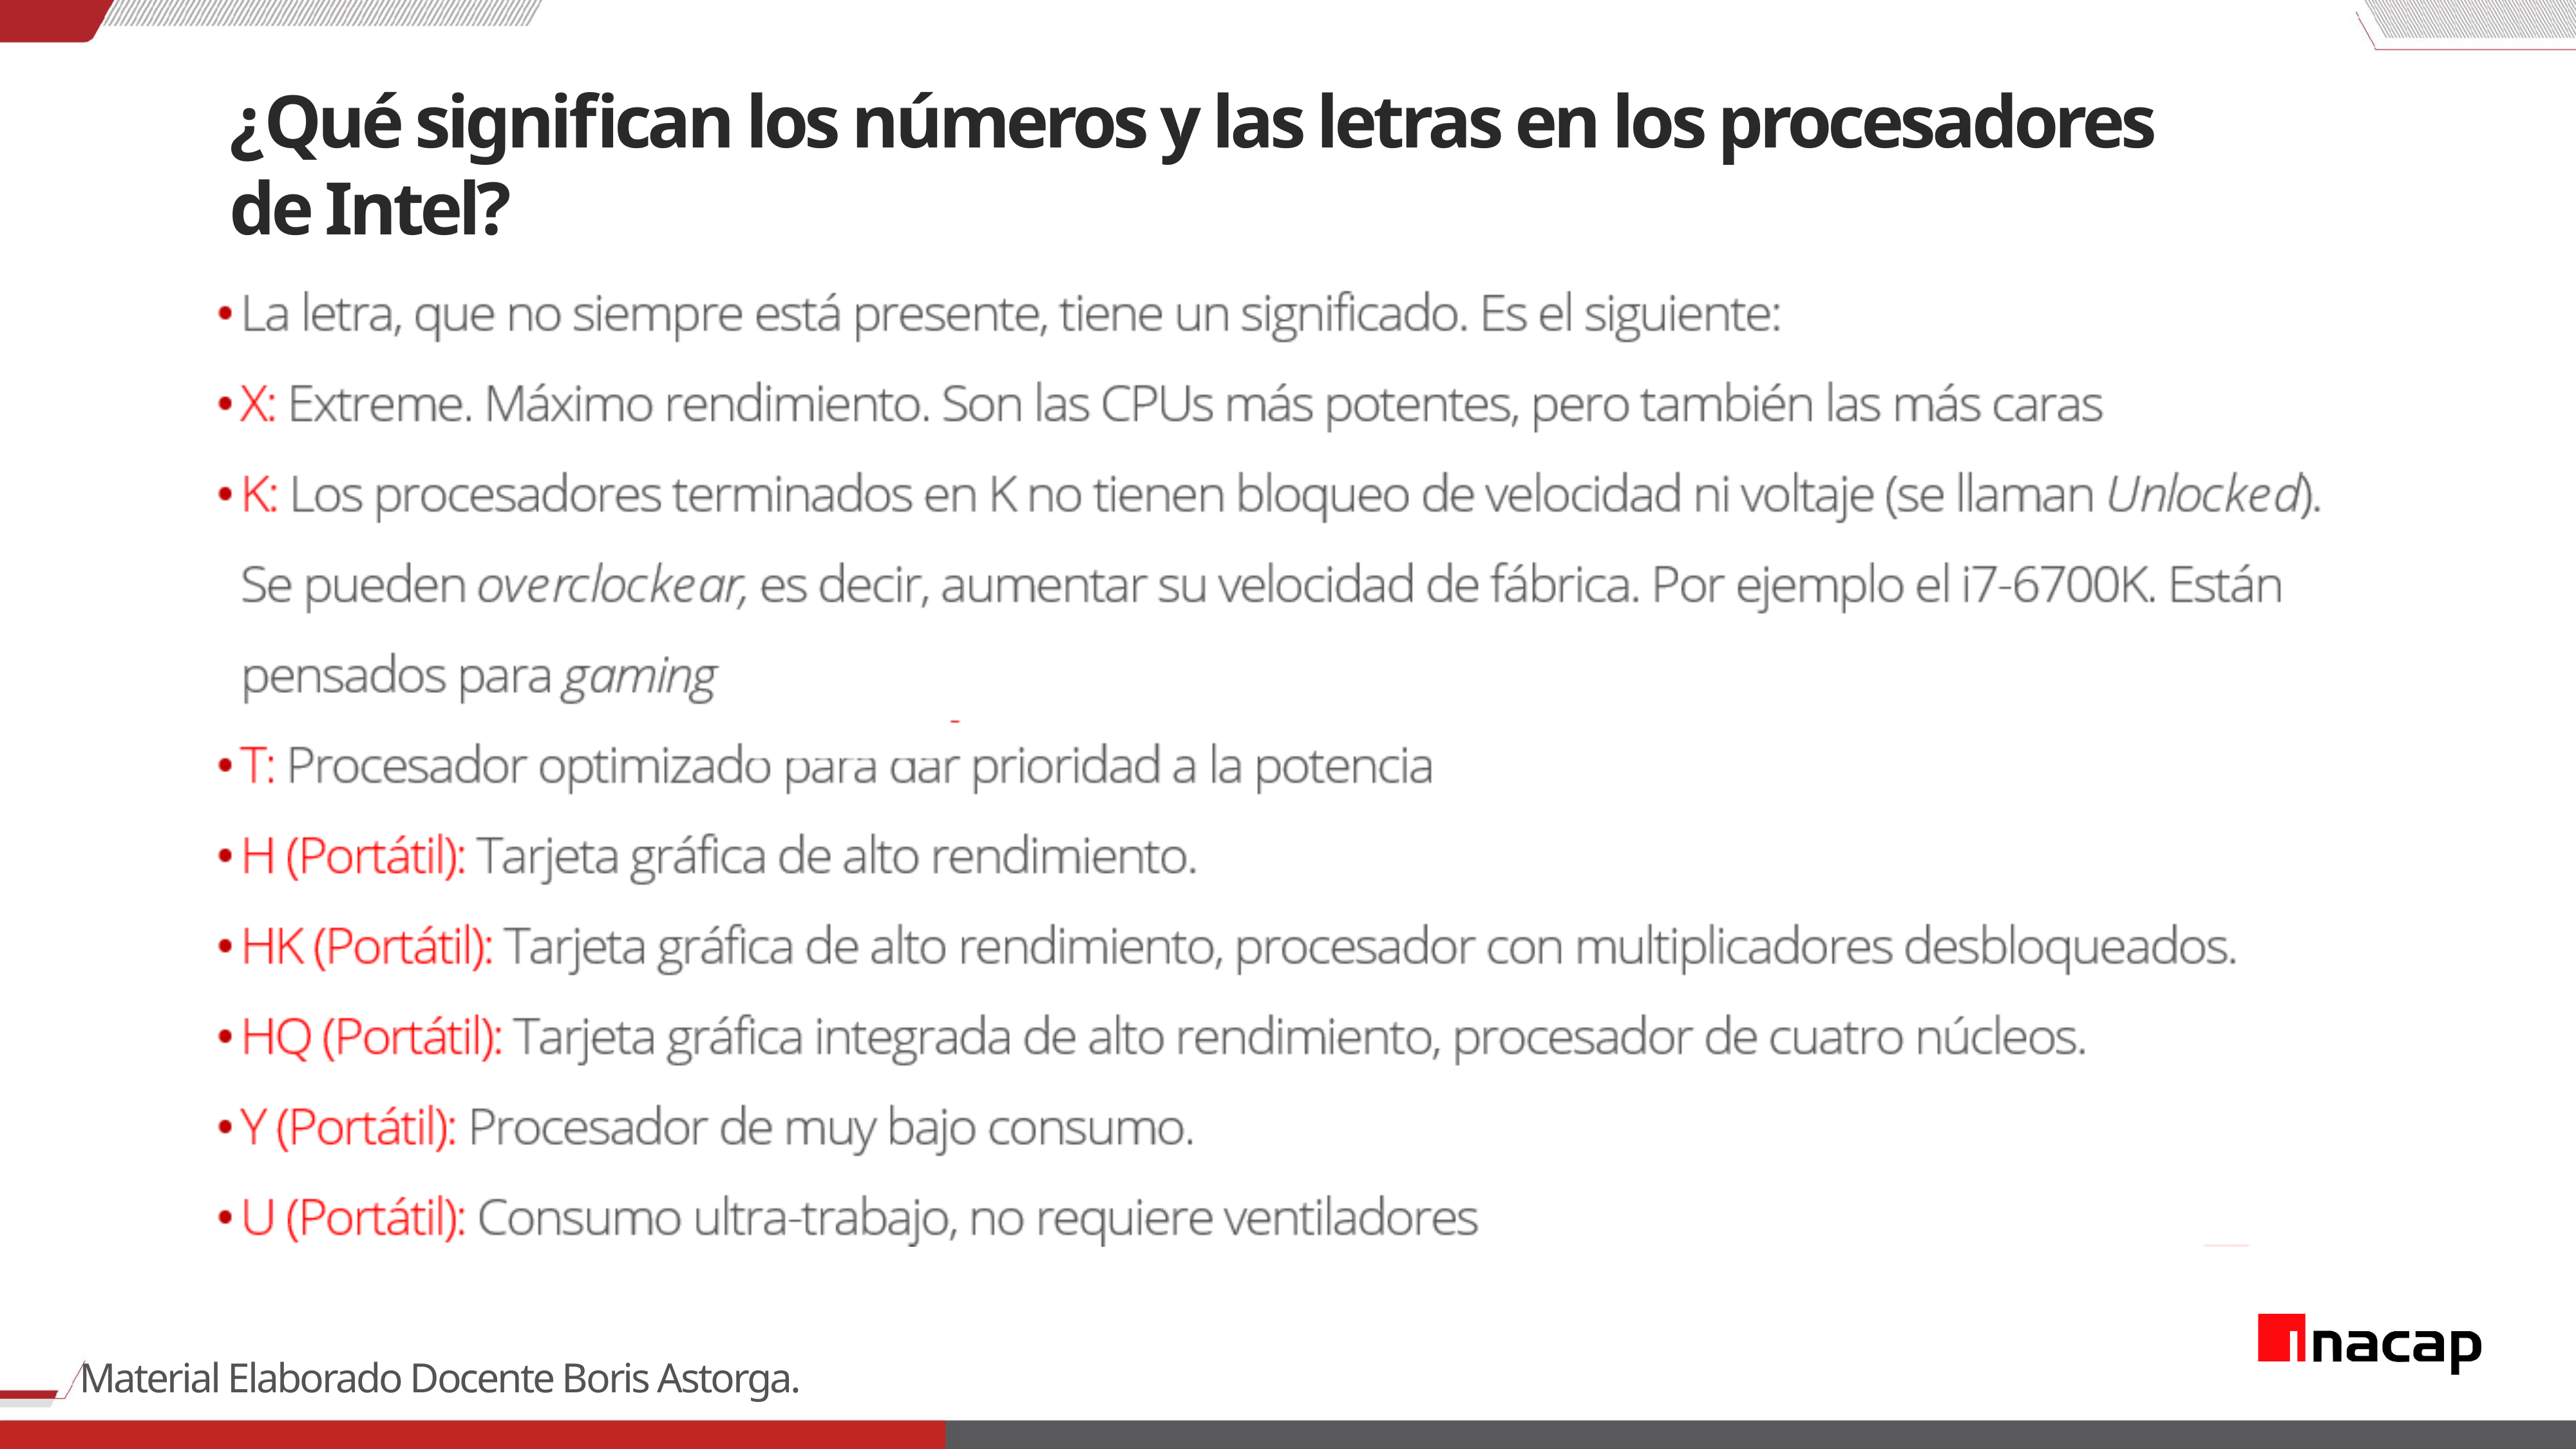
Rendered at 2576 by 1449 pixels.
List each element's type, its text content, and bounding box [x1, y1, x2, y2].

title ¿Qué significan los números y las letras en los procesadores de Intel? [219, 79, 2251, 269]
text_box Material Elaborado Docente Boris Astorga. [70, 1348, 1358, 1406]
picture [0, 1354, 2576, 1449]
picture [189, 269, 2381, 1247]
picture [2246, 1314, 2481, 1375]
picture [0, 0, 2576, 55]
